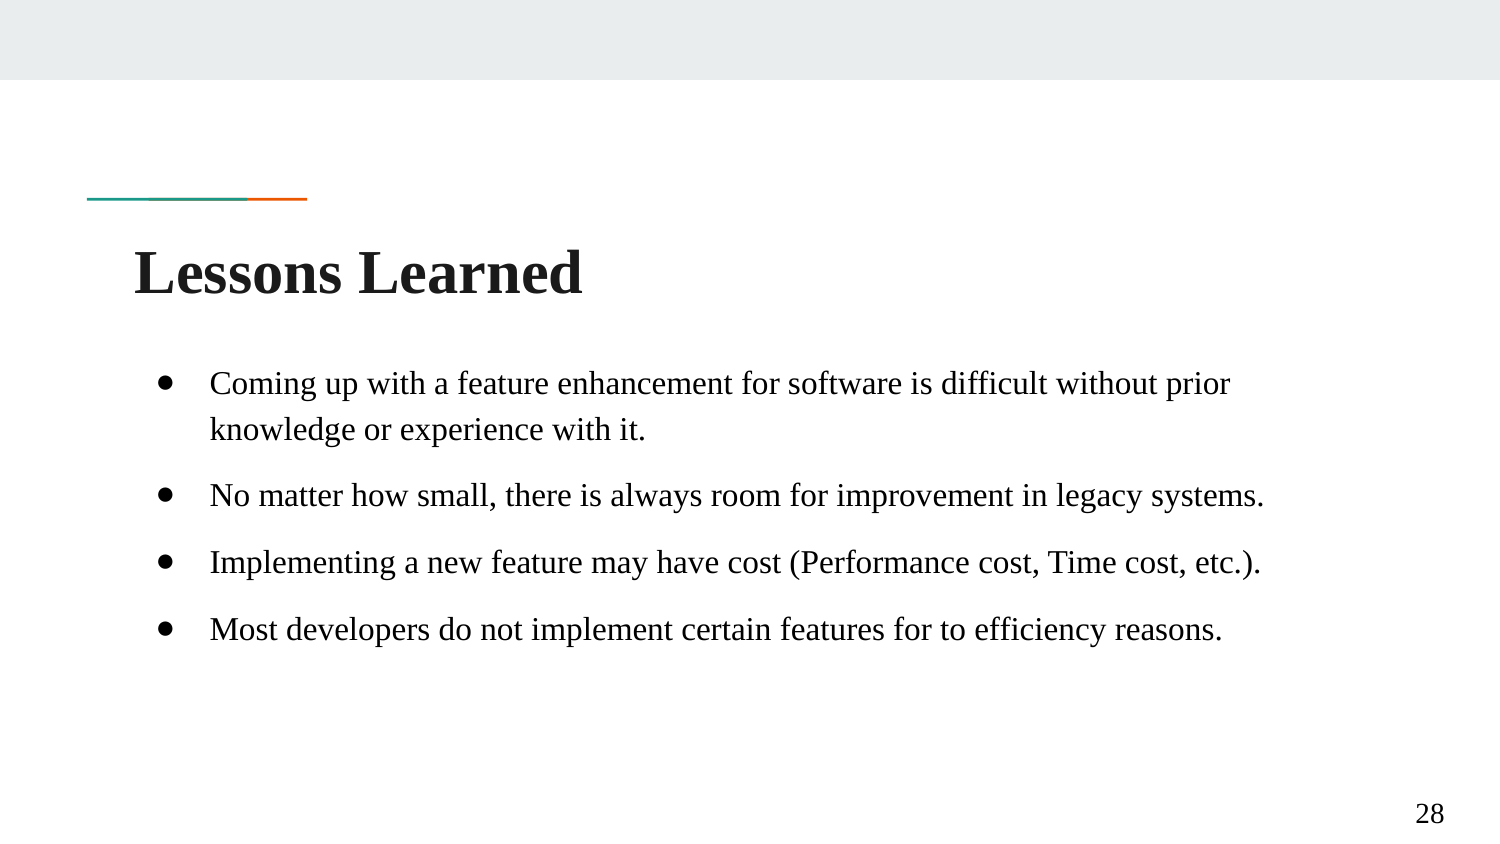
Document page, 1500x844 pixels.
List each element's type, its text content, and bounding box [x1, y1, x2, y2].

list Coming up with a feature enhancement for software is difficult without prior knowledge or experience with it. No matter how small, there is always room for improvement in legacy systems. Implementing a new feature may have cost (Performance cost, Time cost, etc.). Most developers do not implement certain features for to efficiency reasons. [119, 339, 1381, 711]
title Lessons Learned [119, 216, 1381, 305]
slide_number ‹#› [1400, 779, 1491, 844]
